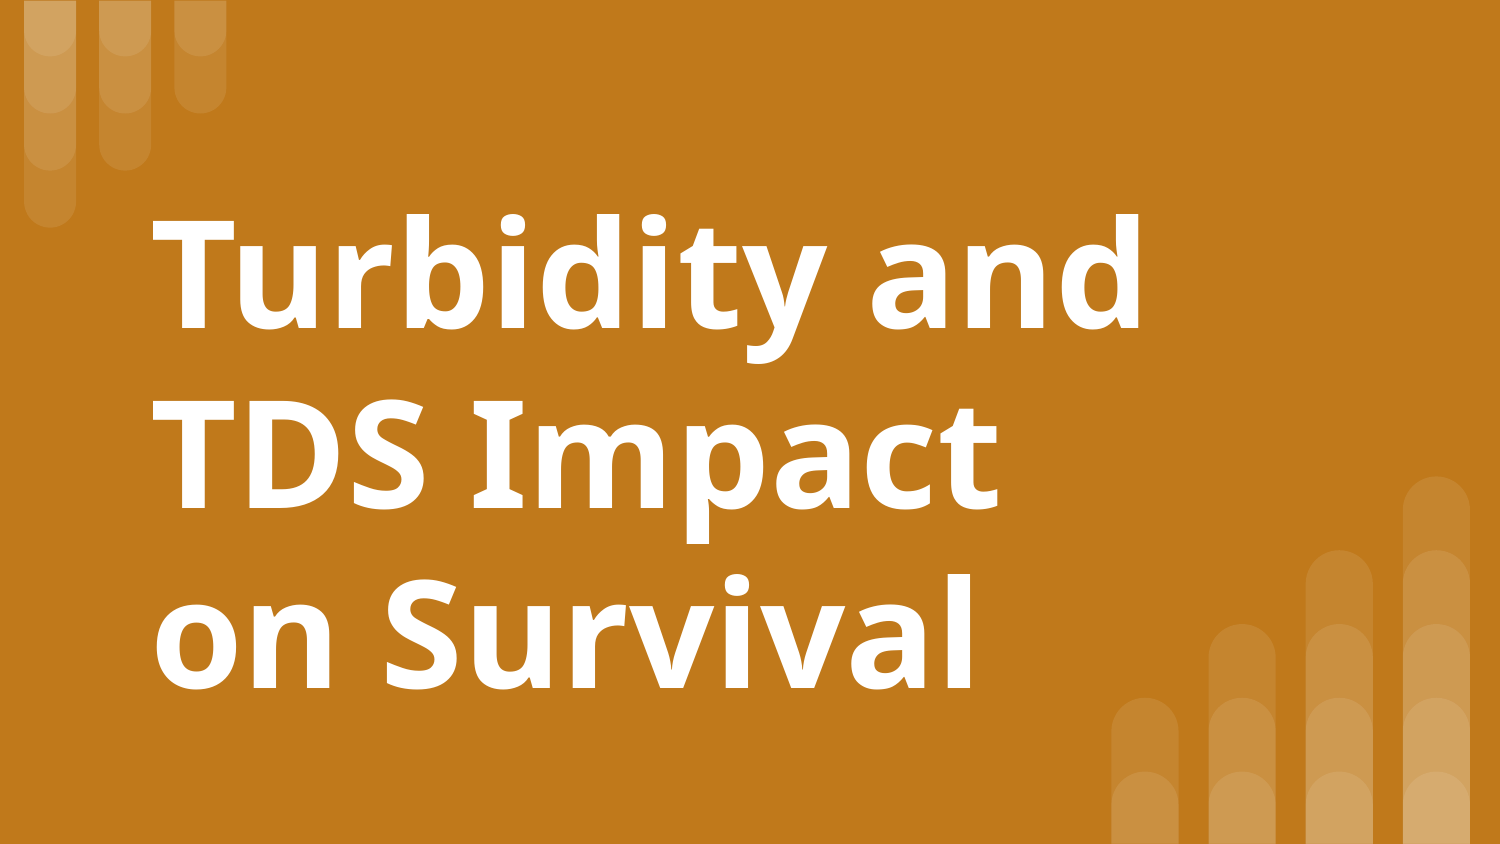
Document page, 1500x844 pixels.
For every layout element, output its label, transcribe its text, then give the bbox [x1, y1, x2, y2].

title Turbidity and TDS Impact on Survival [135, 264, 1178, 632]
